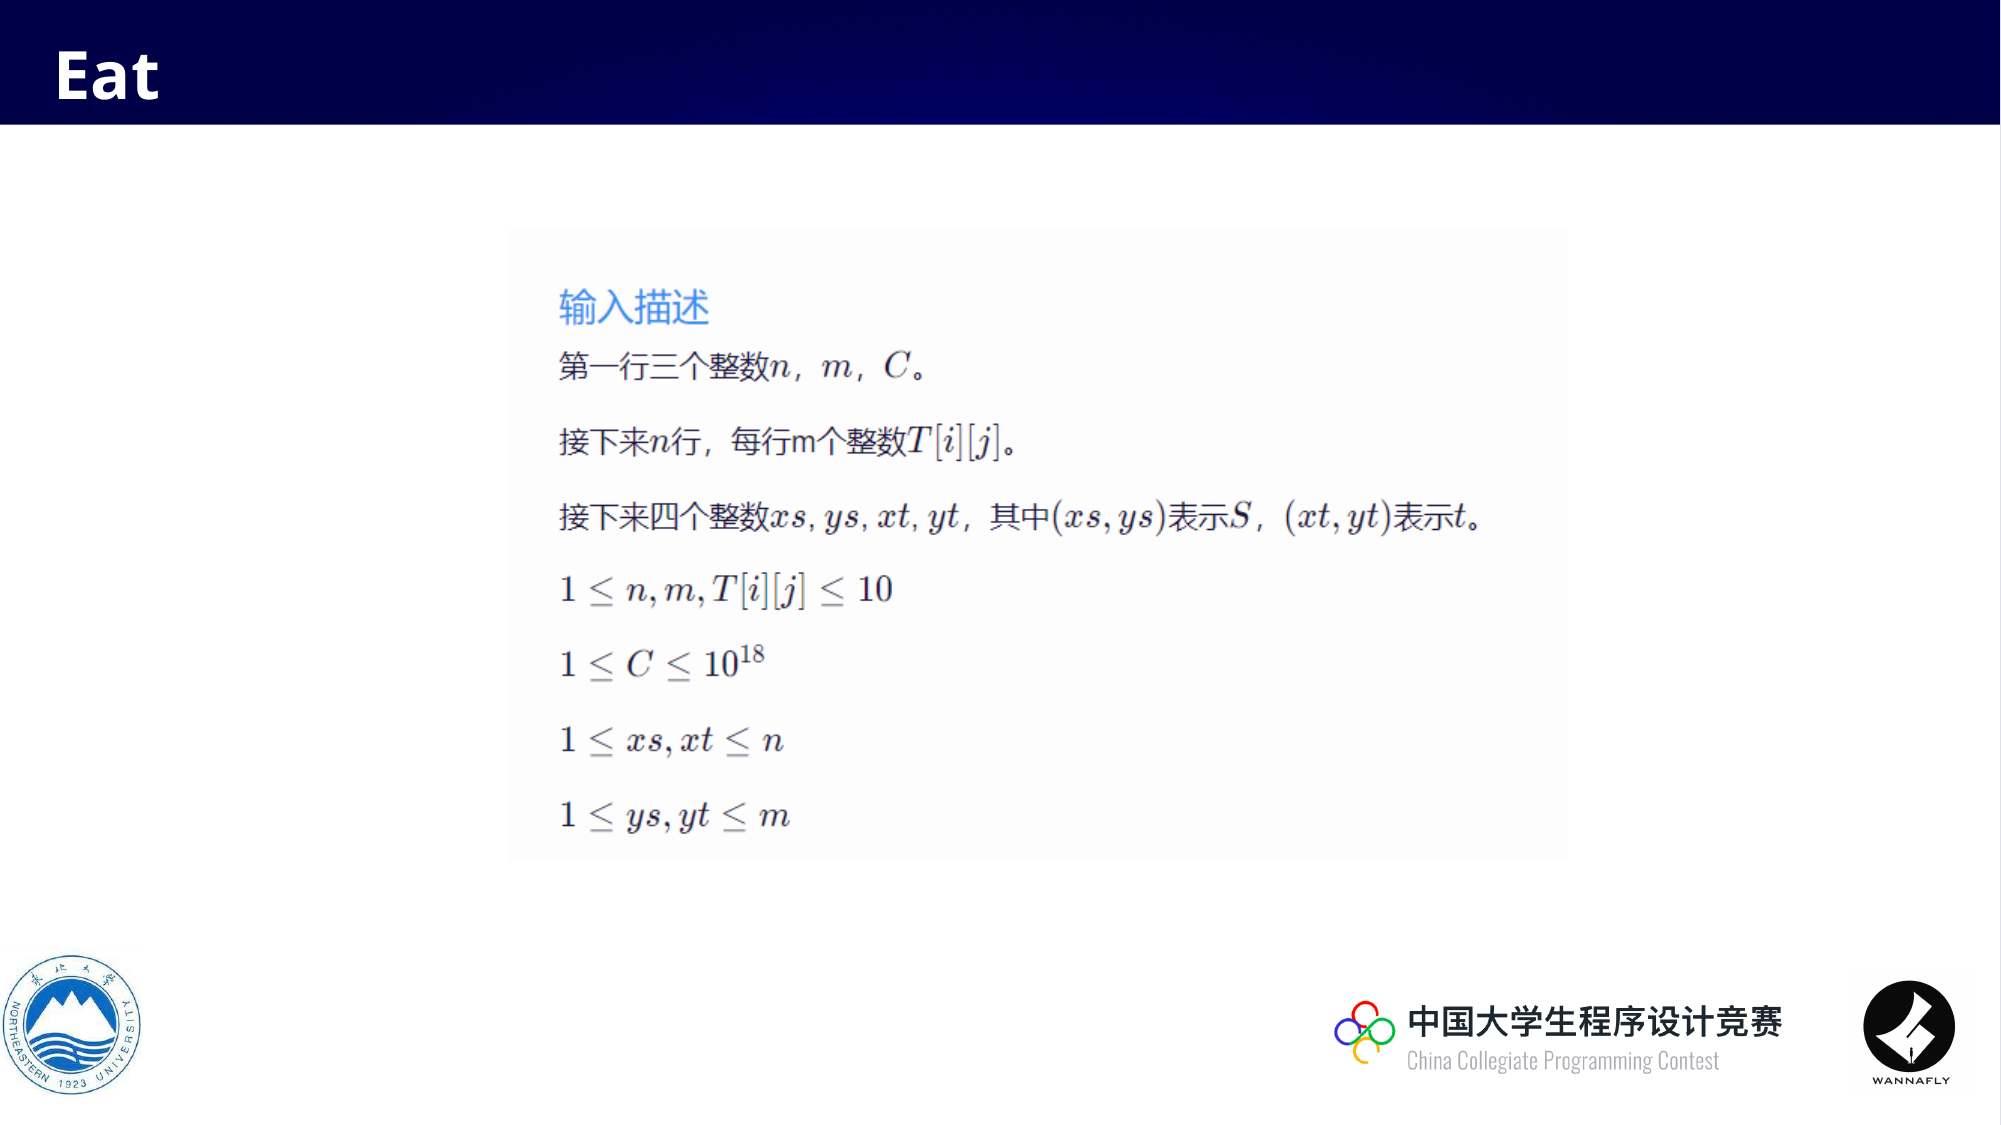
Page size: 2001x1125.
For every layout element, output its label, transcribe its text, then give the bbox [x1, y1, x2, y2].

picture [1329, 989, 1809, 1085]
picture [0, 947, 143, 1100]
picture [0, 0, 2001, 1125]
title Eat [38, 32, 1764, 125]
picture [1848, 972, 1973, 1097]
picture [509, 230, 1568, 861]
